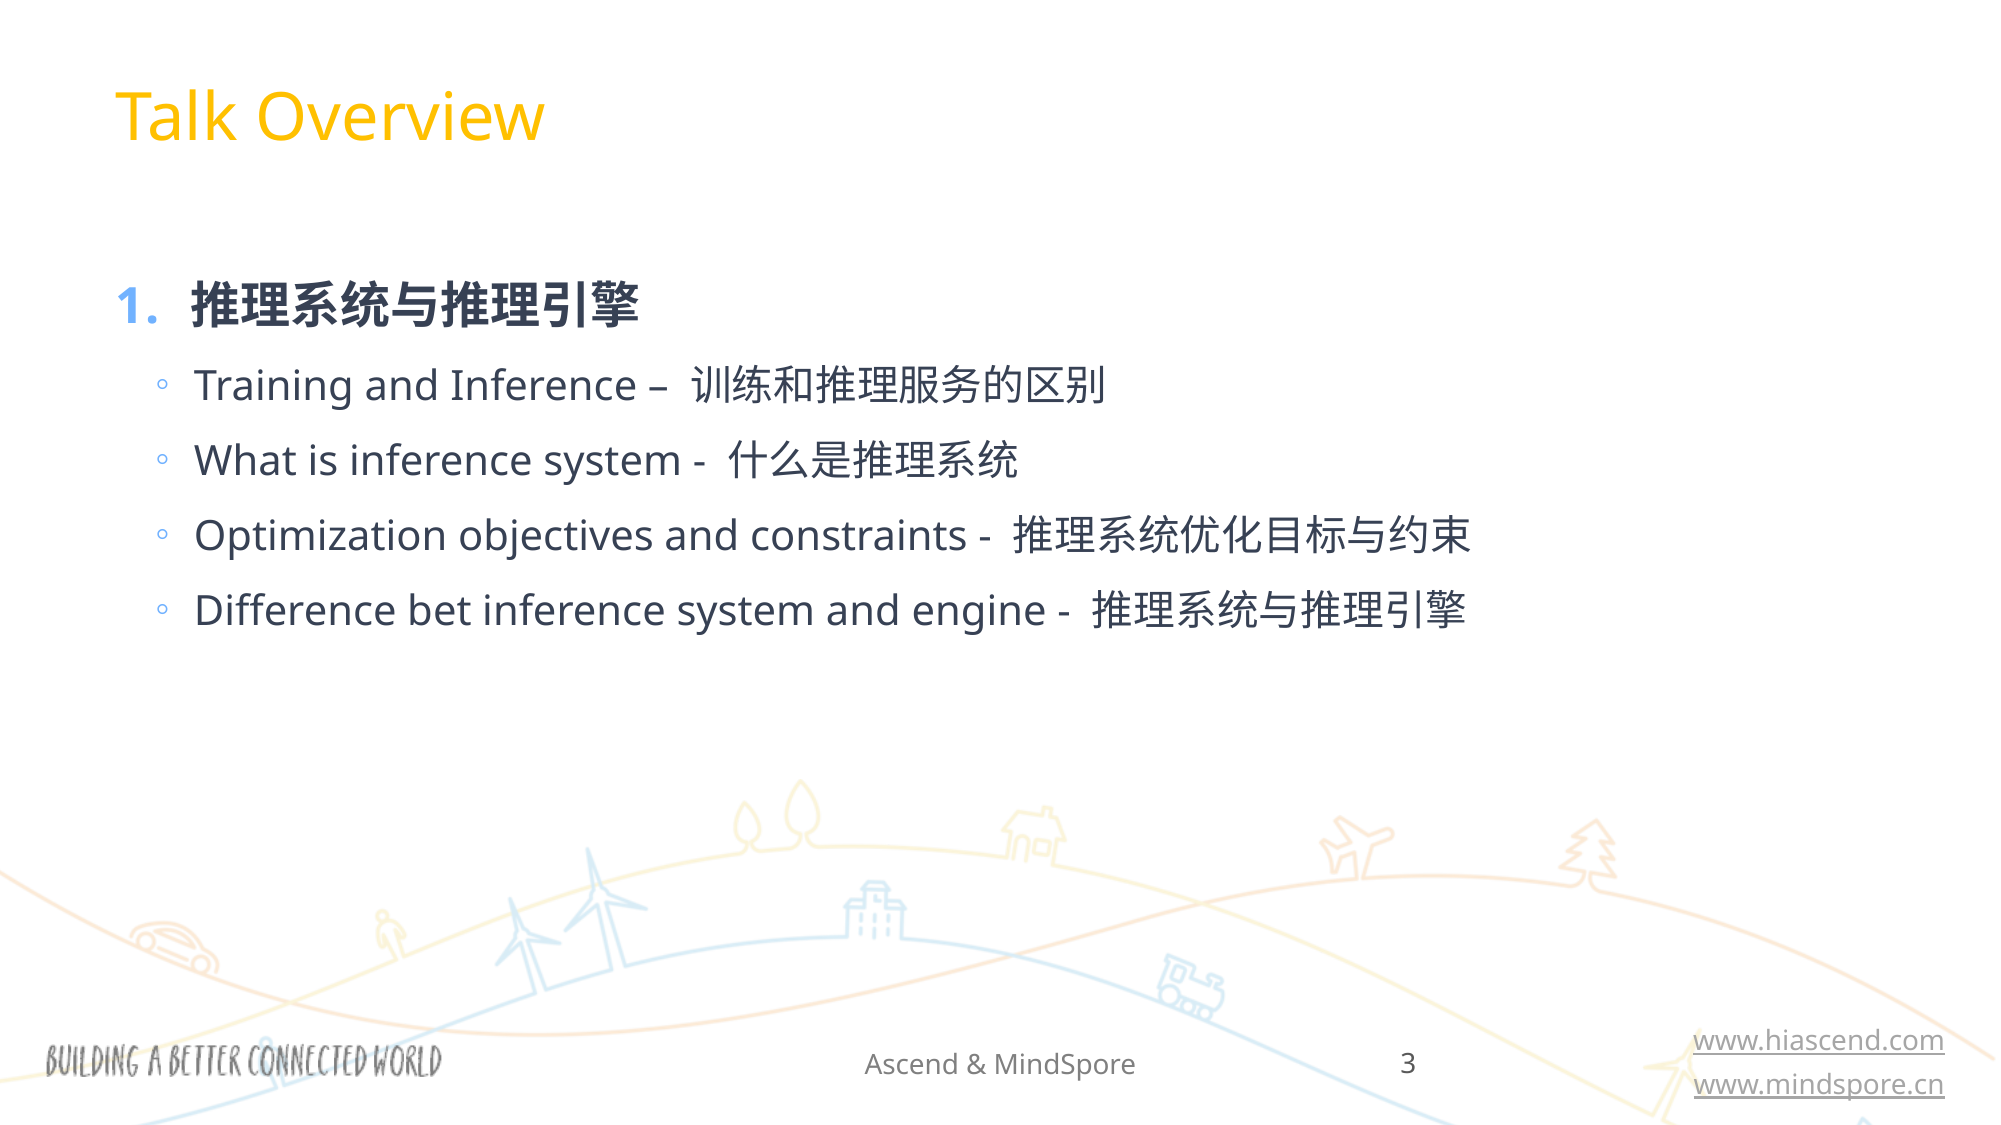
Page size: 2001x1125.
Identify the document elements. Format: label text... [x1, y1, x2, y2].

picture [23, 1023, 468, 1105]
text_box Talk Overview [101, 66, 1900, 163]
text_box 推理系统与推理引擎 Training and Inference – 训练和推理服务的区别 What is inference system - 什么是推理系统 Optimization objectives and constraints - 推理系统优化目标与约束 Difference bet inference system and engine - 推理系统与推理引擎 [101, 172, 1900, 705]
